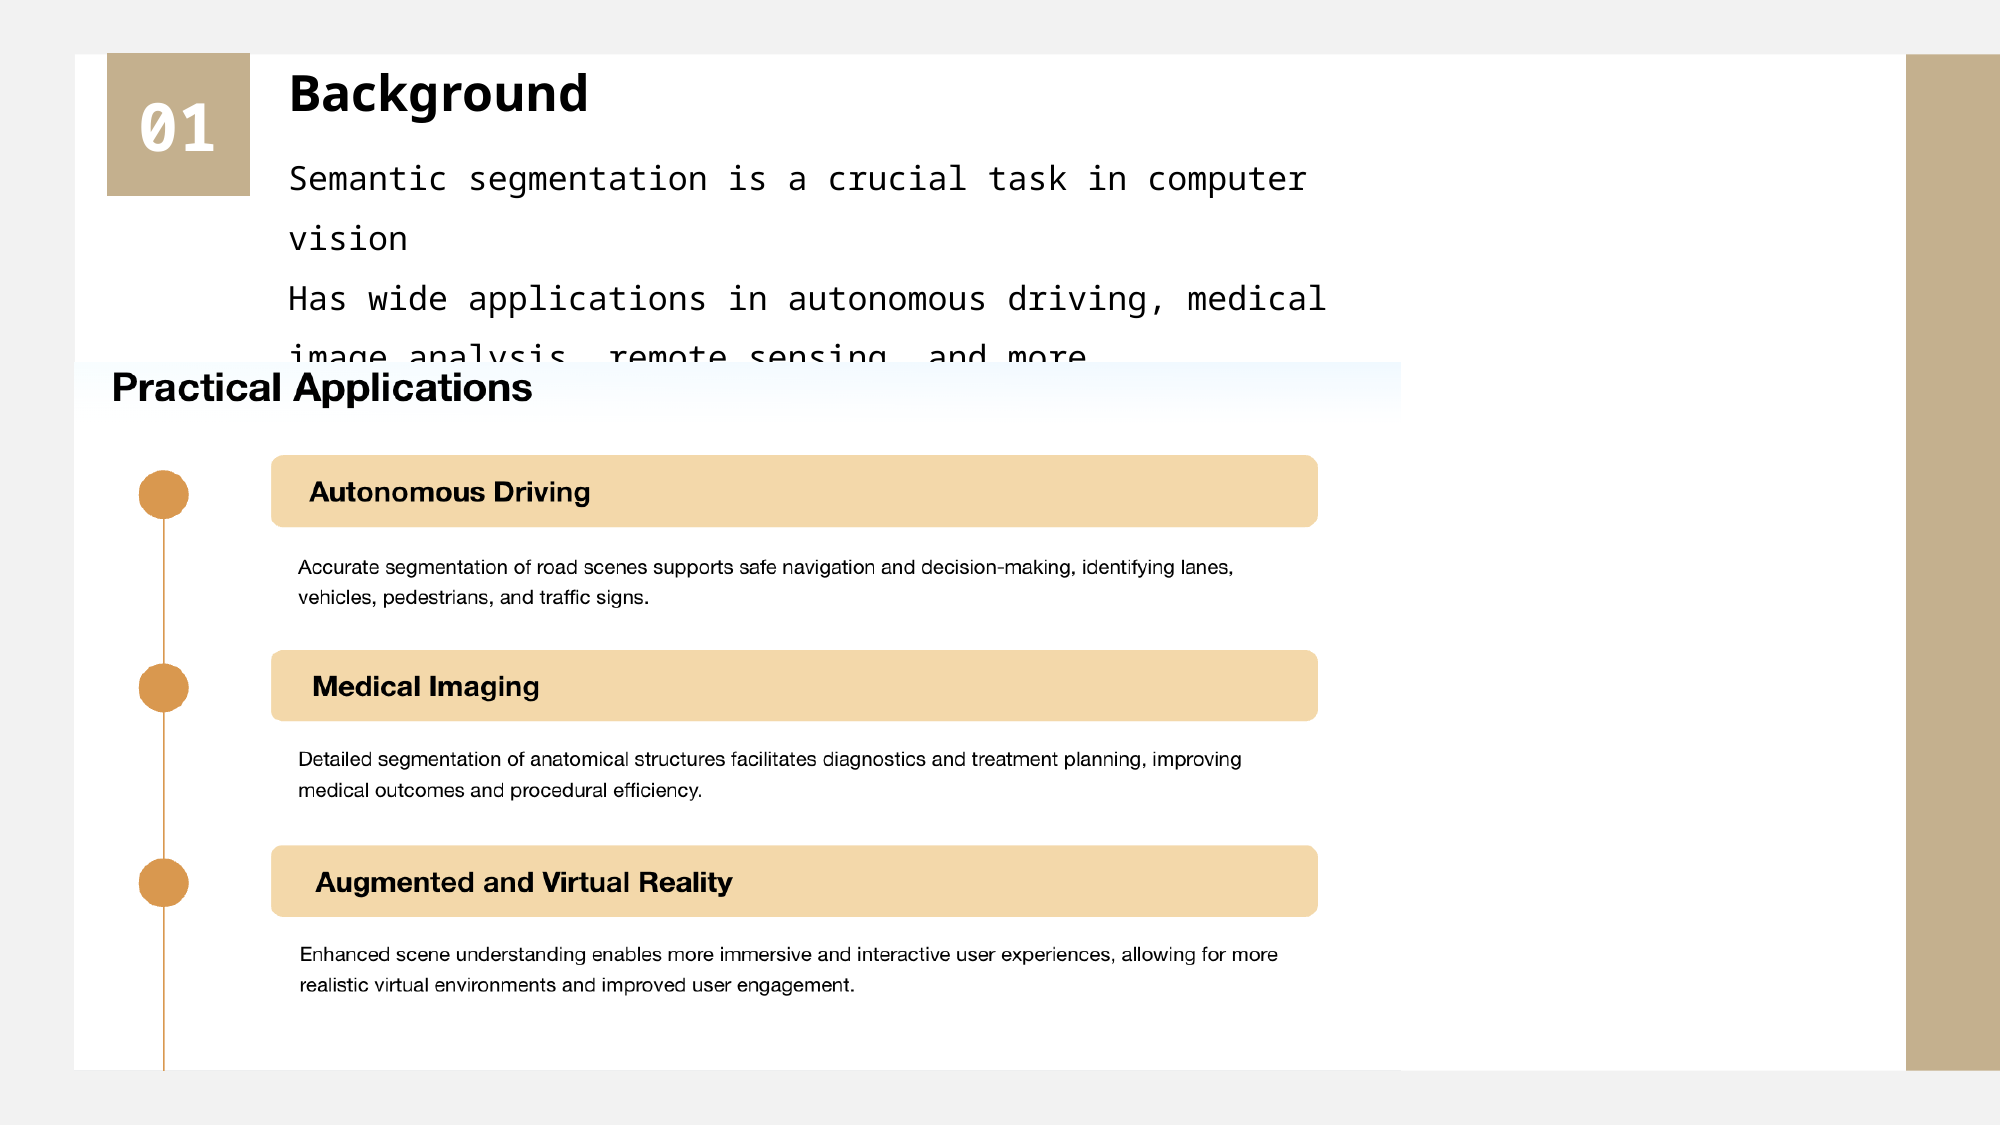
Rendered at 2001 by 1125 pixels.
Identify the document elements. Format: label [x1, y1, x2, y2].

picture [74, 362, 1401, 1071]
text_box [74, 54, 2000, 1071]
